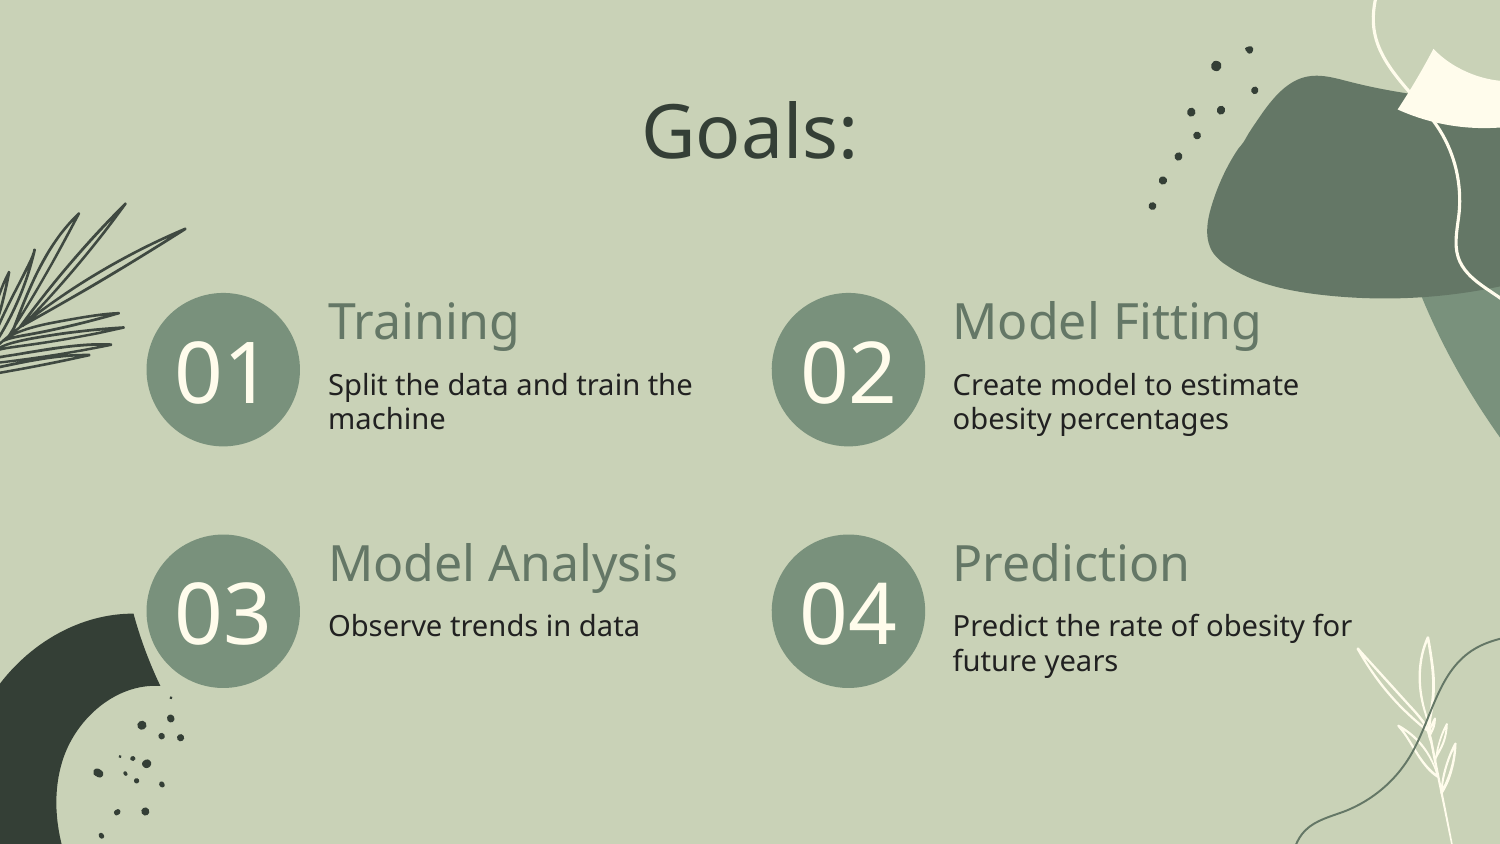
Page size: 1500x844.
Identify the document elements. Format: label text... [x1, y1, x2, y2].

text_box [167, 292, 280, 317]
subtitle Predict the rate of obesity for future years [937, 592, 1383, 700]
title 01 [143, 317, 304, 413]
title Model Fitting [937, 244, 1383, 340]
text_box [792, 534, 905, 559]
text_box [784, 654, 913, 688]
text_box [785, 413, 912, 447]
text_box [167, 534, 280, 559]
text_box [159, 413, 287, 447]
title 02 [769, 317, 929, 413]
title 03 [143, 559, 304, 654]
title Model Analysis [313, 486, 759, 581]
subtitle Create model to estimate obesity percentages [937, 350, 1383, 459]
subtitle Observe trends in data [313, 592, 759, 700]
subtitle Split the data and train the machine [313, 350, 759, 459]
title 04 [768, 559, 929, 654]
title Goals: [116, 68, 1383, 164]
title Prediction [937, 486, 1383, 581]
text_box [792, 292, 905, 317]
text_box [159, 654, 287, 688]
title Training [313, 244, 759, 340]
